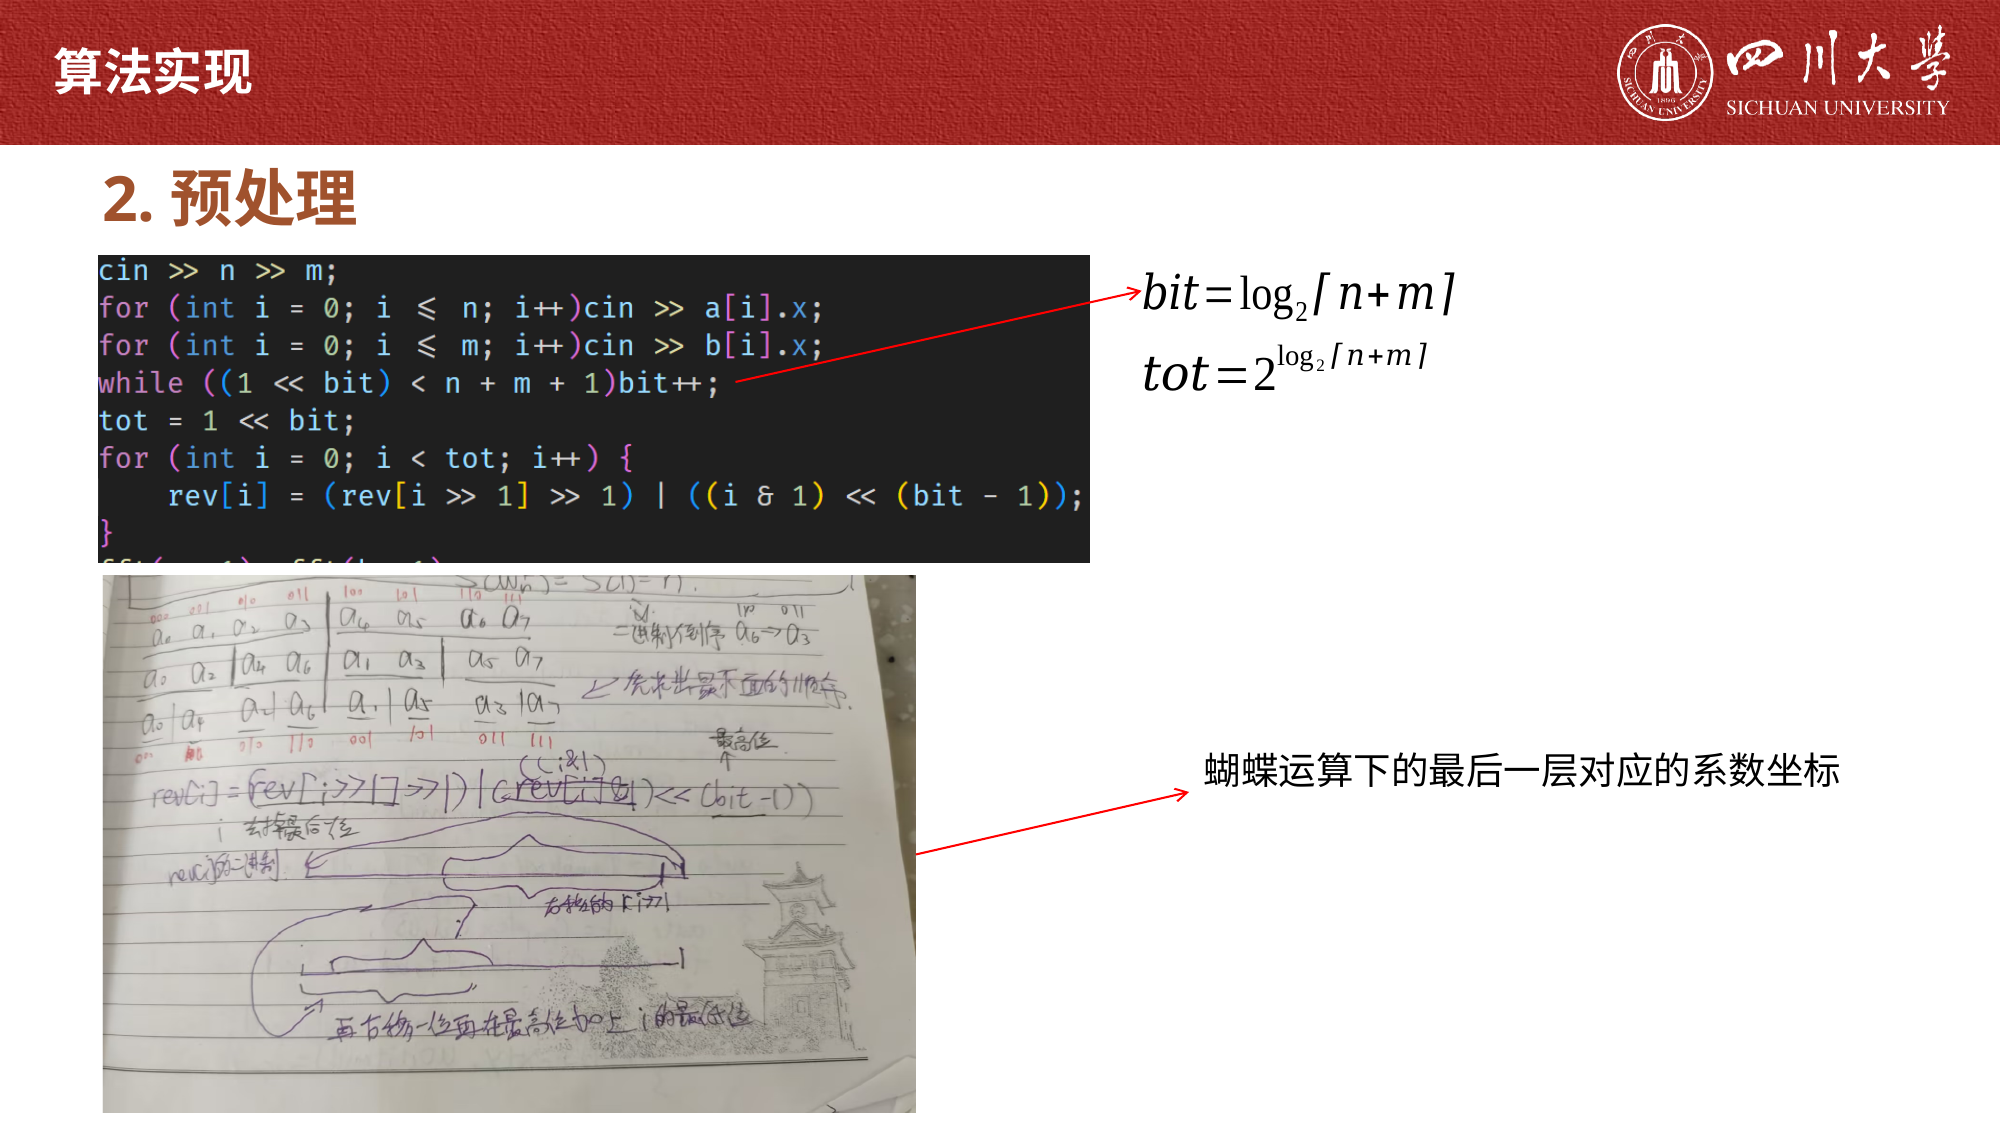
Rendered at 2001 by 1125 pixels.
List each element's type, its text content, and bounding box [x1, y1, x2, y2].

text_box 2.预处理 [102, 158, 2000, 234]
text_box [915, 792, 1190, 855]
text_box 蝴蝶运算下的最后一层对应的系数坐标 [1189, 739, 1906, 845]
picture [98, 255, 1090, 1125]
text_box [735, 290, 1142, 382]
picture [0, 0, 2000, 146]
